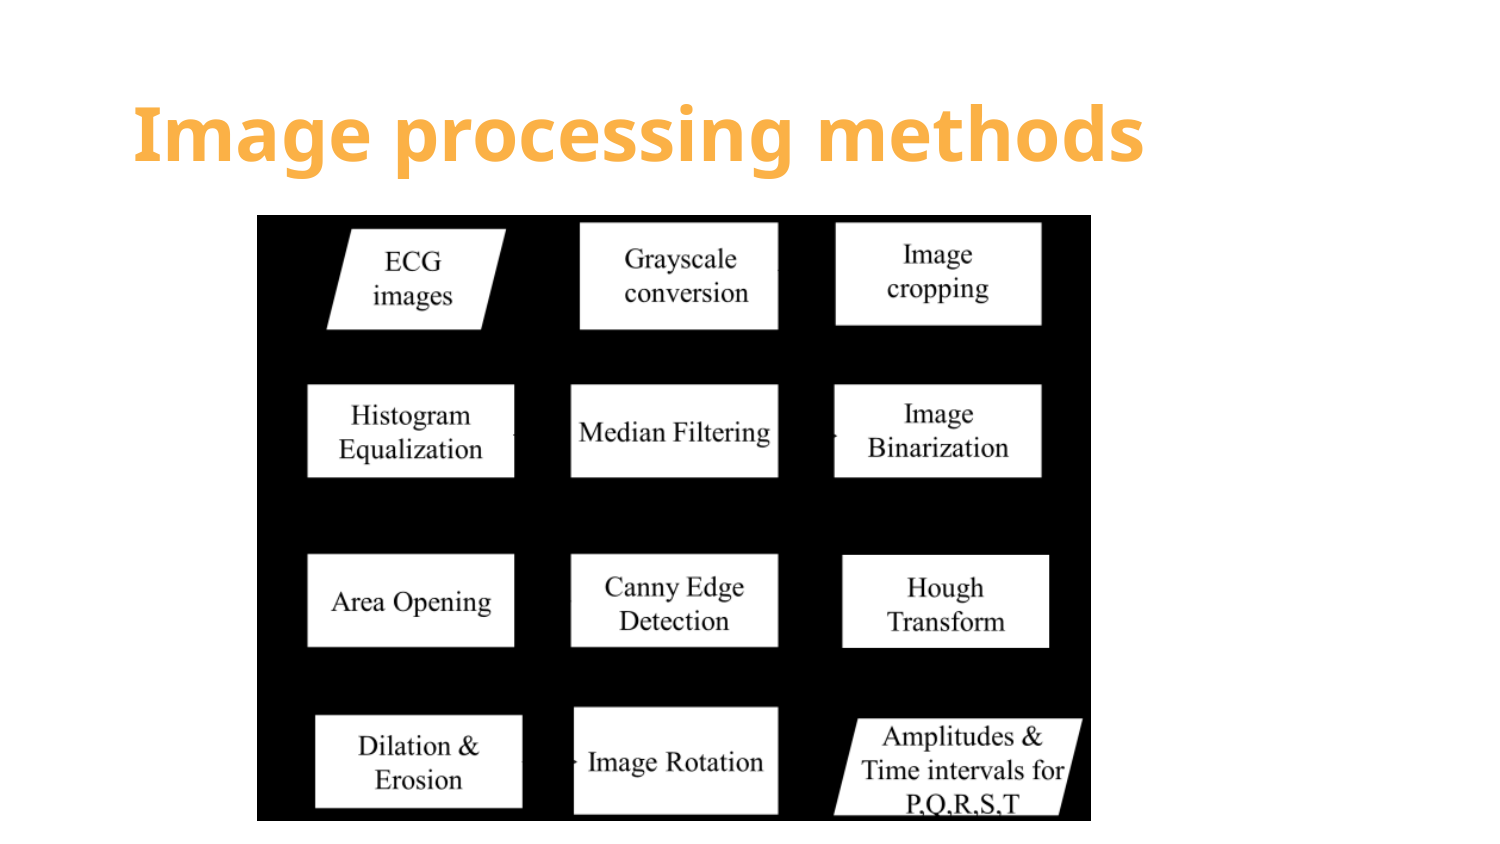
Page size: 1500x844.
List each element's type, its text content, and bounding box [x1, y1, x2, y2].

picture [256, 215, 1091, 821]
title Image processing methods [118, 71, 1382, 189]
